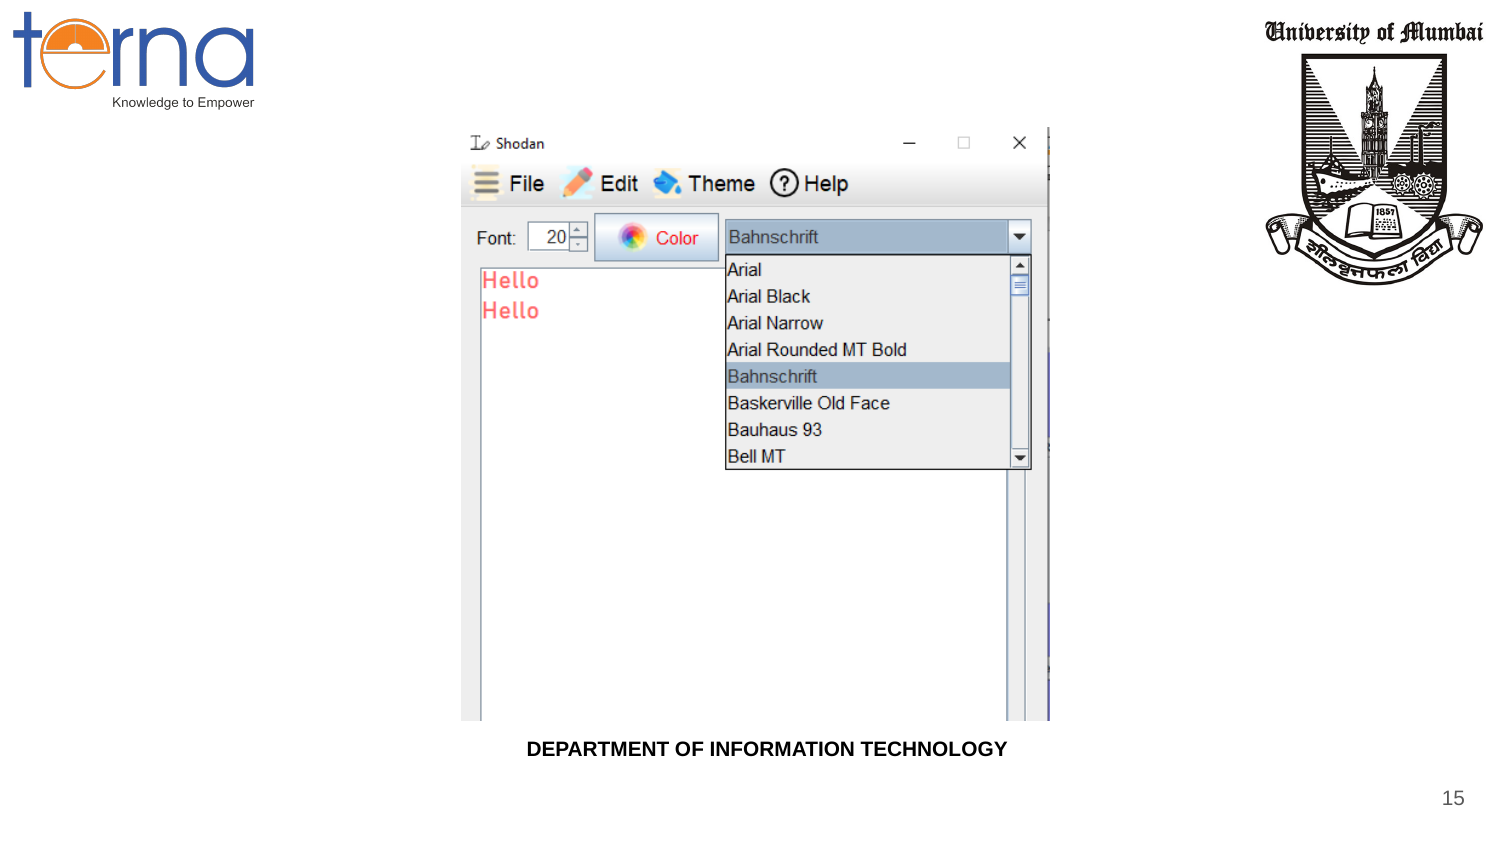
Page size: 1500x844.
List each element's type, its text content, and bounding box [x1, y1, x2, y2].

text_box DEPARTMENT OF INFORMATION TECHNOLOGY [34, 695, 1500, 844]
picture [1243, 0, 1500, 297]
picture [461, 126, 1050, 721]
picture [0, 0, 276, 134]
